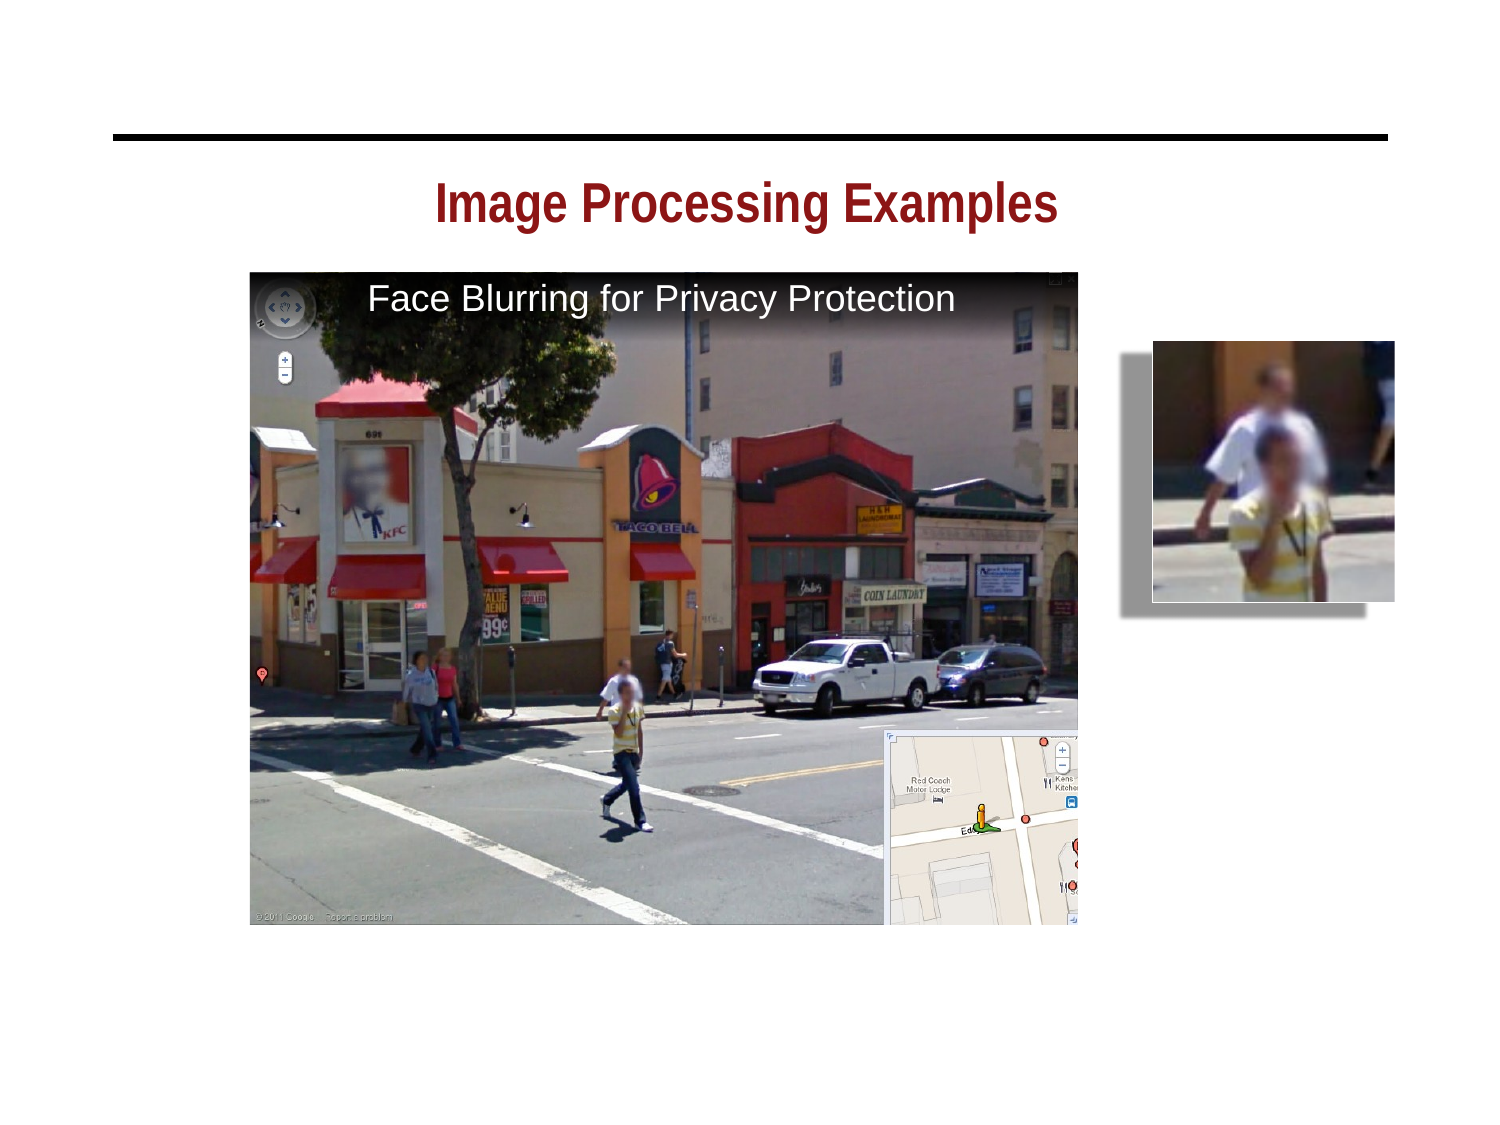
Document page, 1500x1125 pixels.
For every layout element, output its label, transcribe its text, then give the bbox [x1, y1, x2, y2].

text_box [249, 342, 1078, 925]
text_box [1152, 340, 1396, 603]
text_box Face Blurring for Privacy Protection [365, 272, 959, 319]
text_box Image Processing Examples [433, 164, 1060, 234]
text_box [1114, 347, 1372, 624]
text_box [249, 272, 1079, 342]
